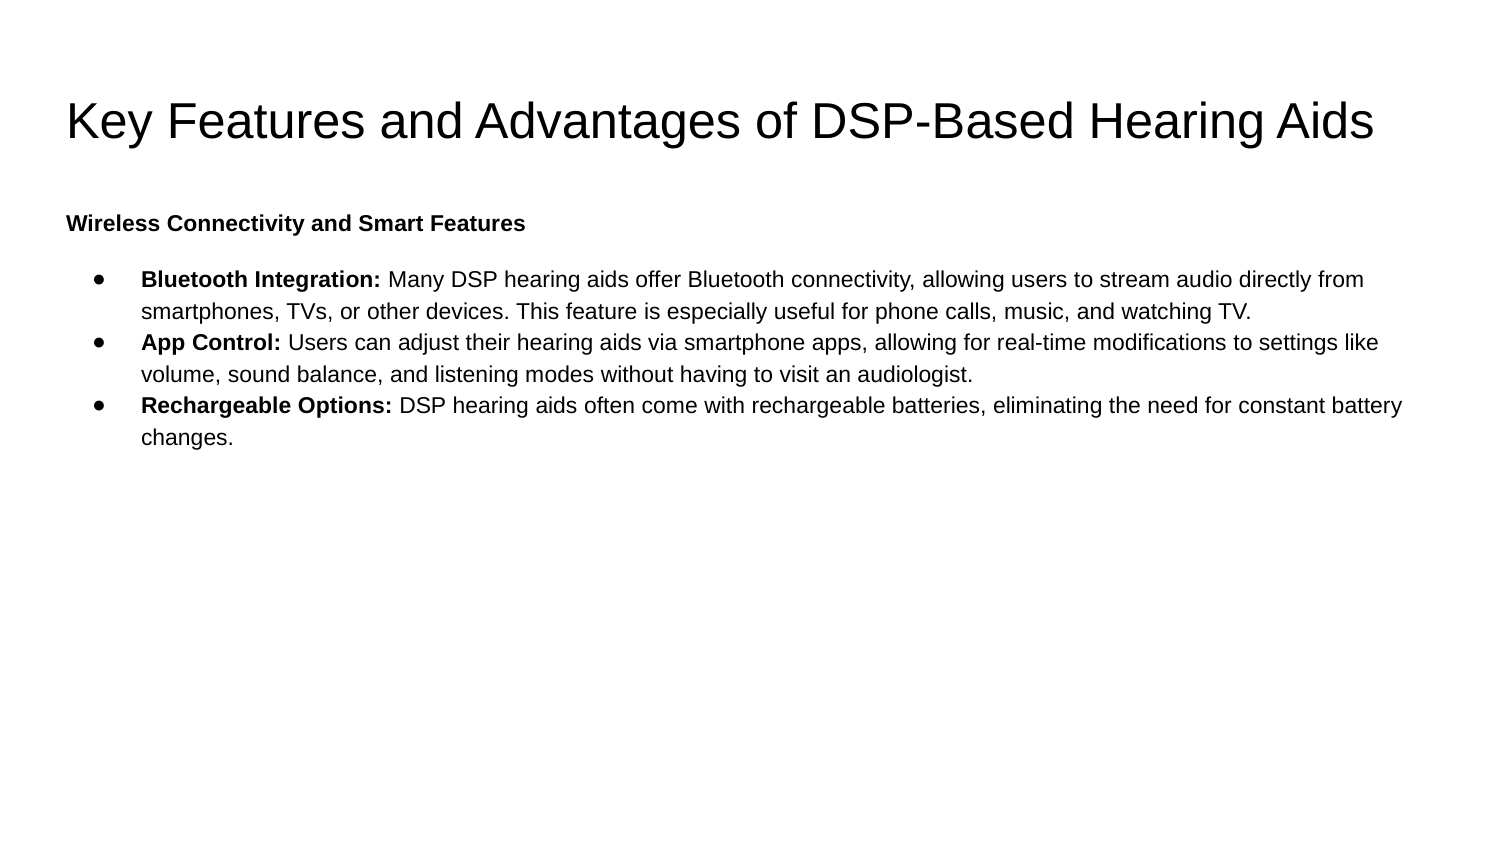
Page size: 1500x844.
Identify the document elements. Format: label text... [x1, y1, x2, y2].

list Wireless Connectivity and Smart Features Bluetooth Integration: Many DSP hearing aids offer Bluetooth connectivity, allowing users to stream audio directly from smartphones, TVs, or other devices. This feature is especially useful for phone calls, music, and watching TV. App Control: Users can adjust their hearing aids via smartphone apps, allowing for real-time modifications to settings like volume, sound balance, and listening modes without having to visit an audiologist. Rechargeable Options: DSP hearing aids often come with rechargeable batteries, eliminating the need for constant battery changes. [51, 189, 1449, 750]
title Key Features and Advantages of DSP-Based Hearing Aids [51, 72, 1449, 167]
